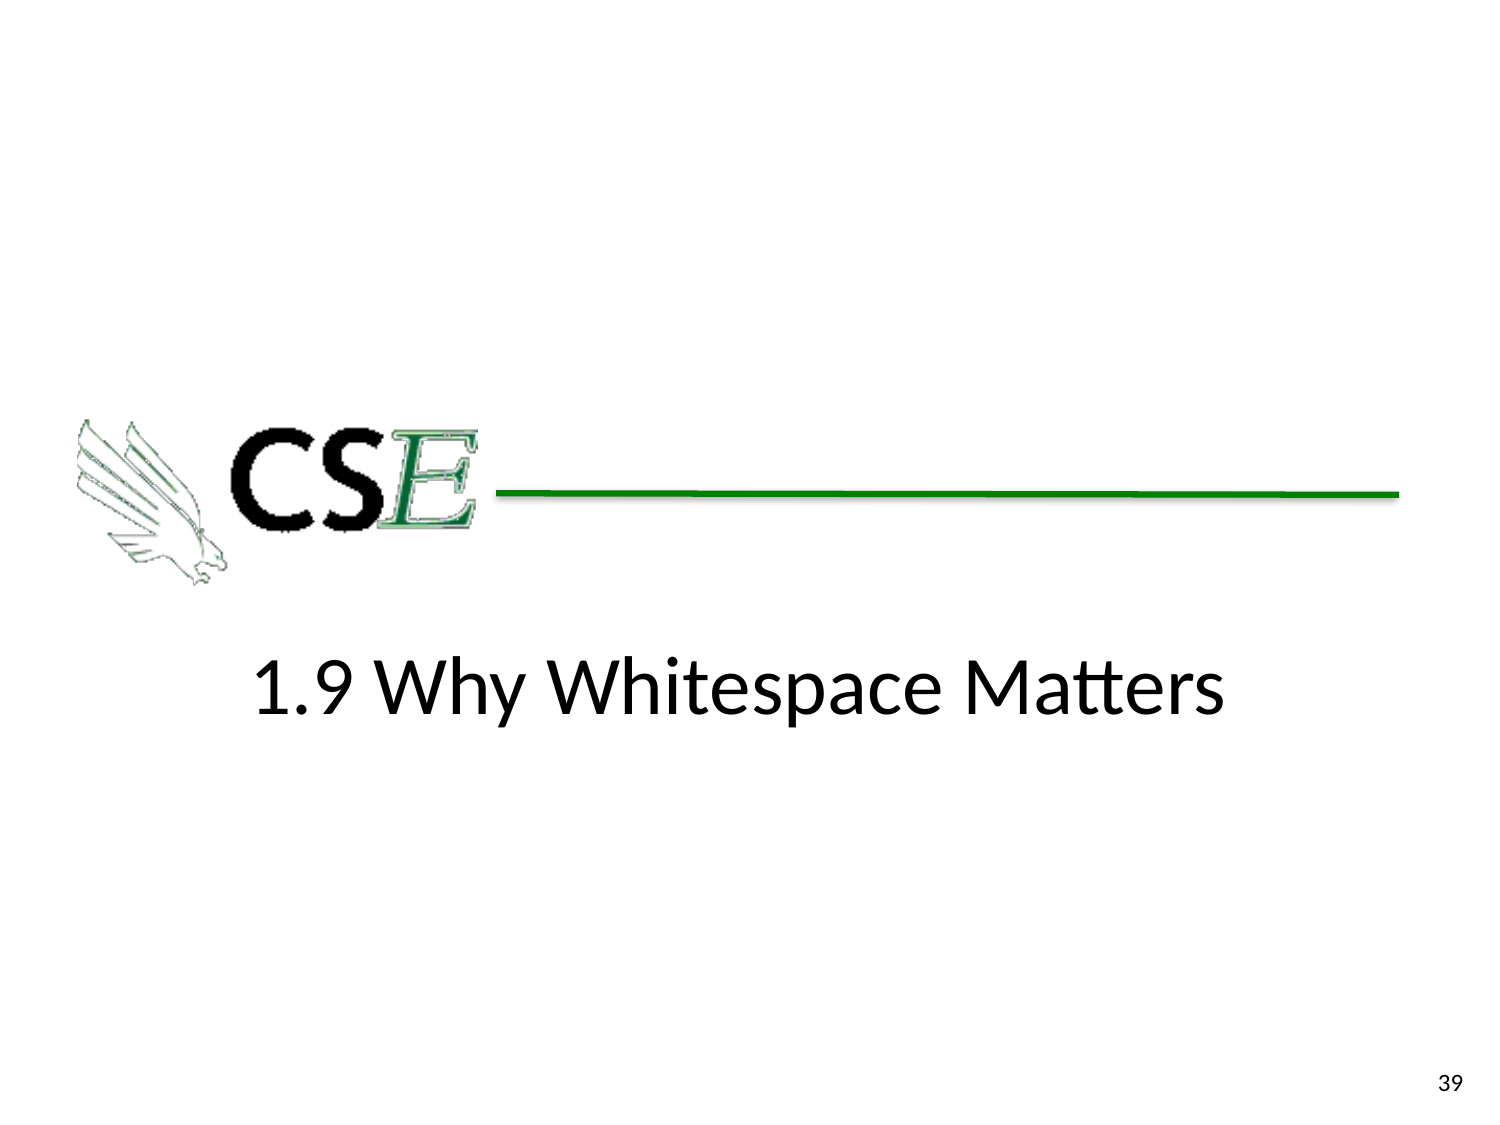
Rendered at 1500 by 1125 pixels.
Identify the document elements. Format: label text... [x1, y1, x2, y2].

picture [76, 418, 478, 588]
title 1.9 Why Whitespace Matters [77, 587, 1400, 776]
slide_number 39 [1418, 1051, 1479, 1112]
